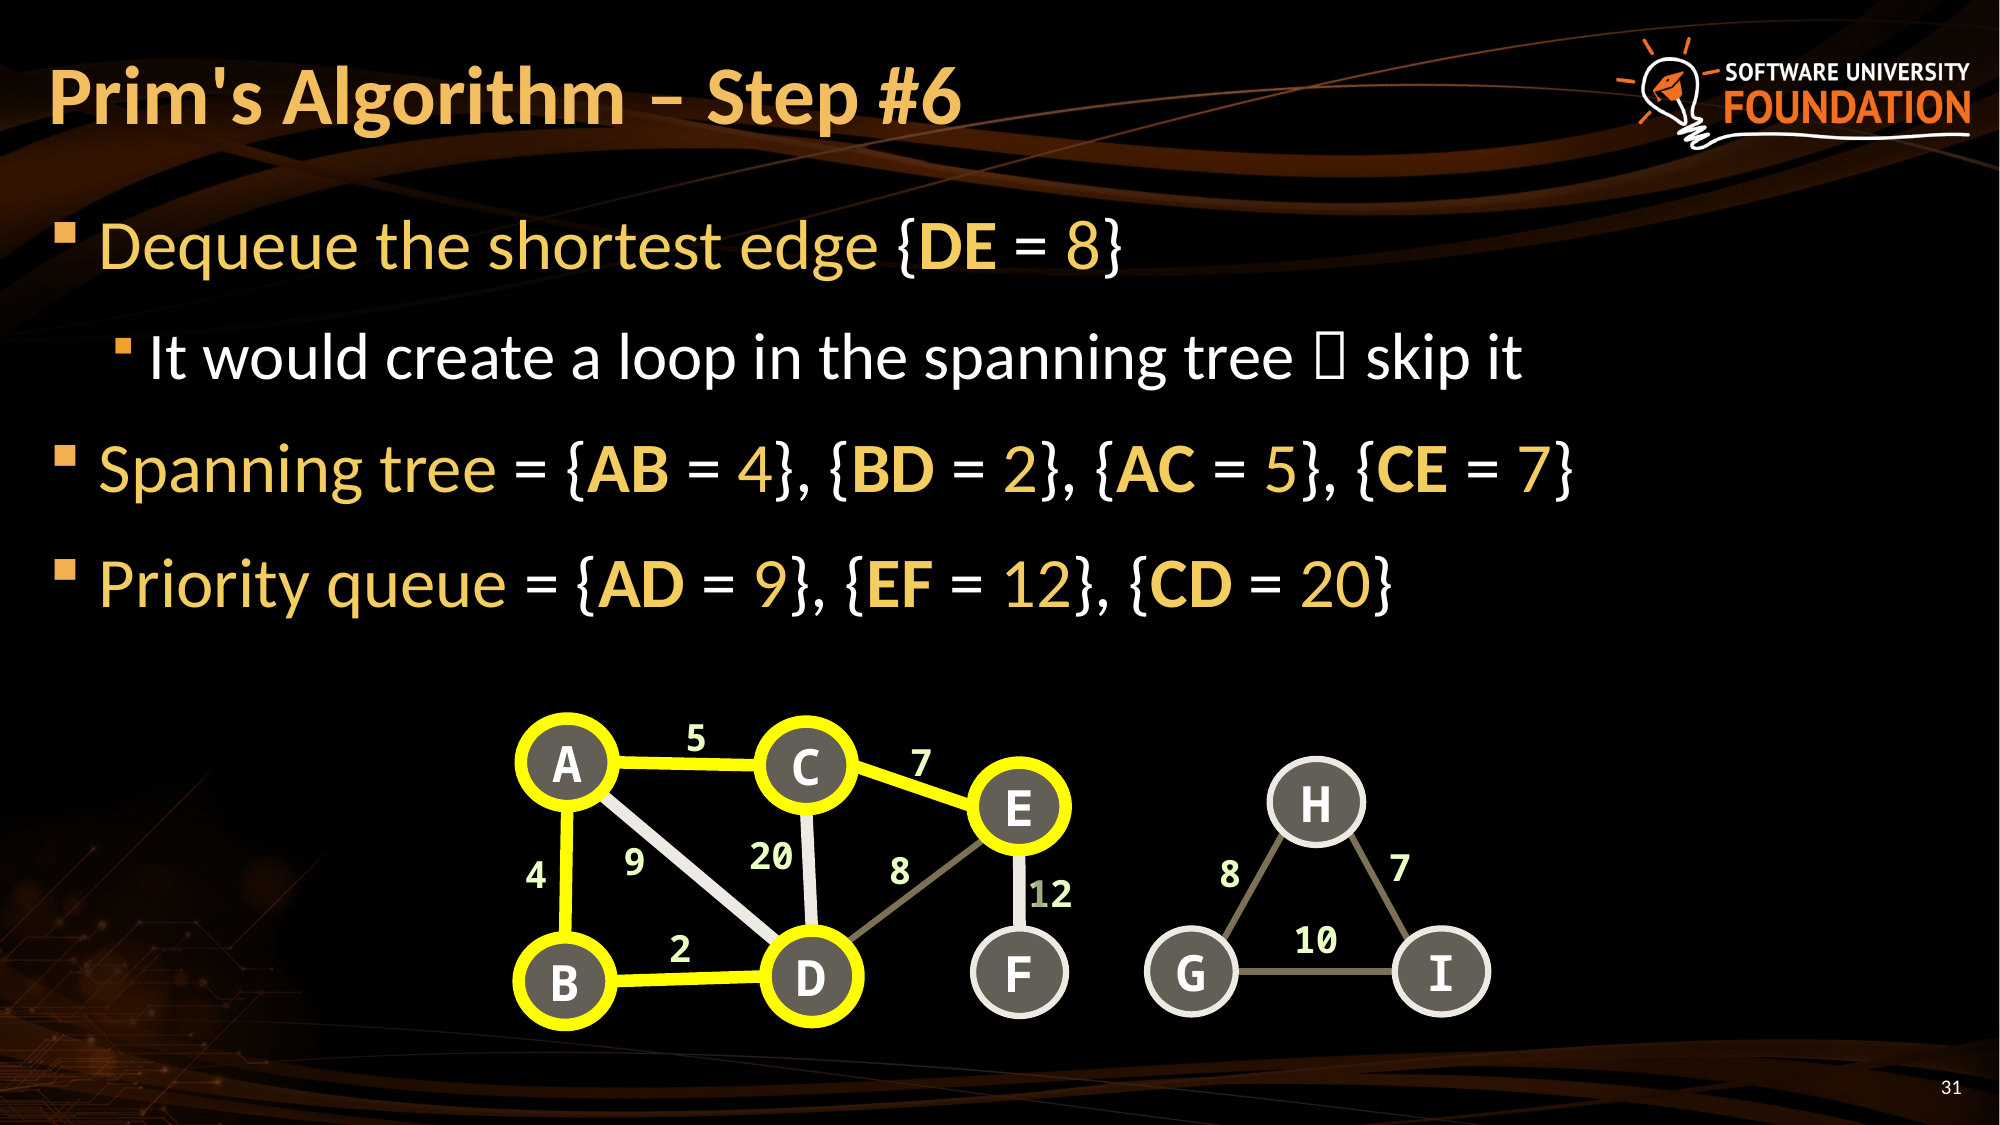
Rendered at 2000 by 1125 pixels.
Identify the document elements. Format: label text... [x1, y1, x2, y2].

list Dequeue the shortest edge {DE = 8} It would create a loop in the spanning tree  skip it Spanning tree = {AB = 4}, {BD = 2}, {AC = 5}, {CE = 7} Priority queue = {AD = 9}, {EF = 12}, {CD = 20} [31, 188, 1968, 1103]
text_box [510, 706, 1489, 1025]
picture [0, 0, 2000, 1125]
title Prim's Algorithm – Step #6 [30, 6, 1602, 189]
